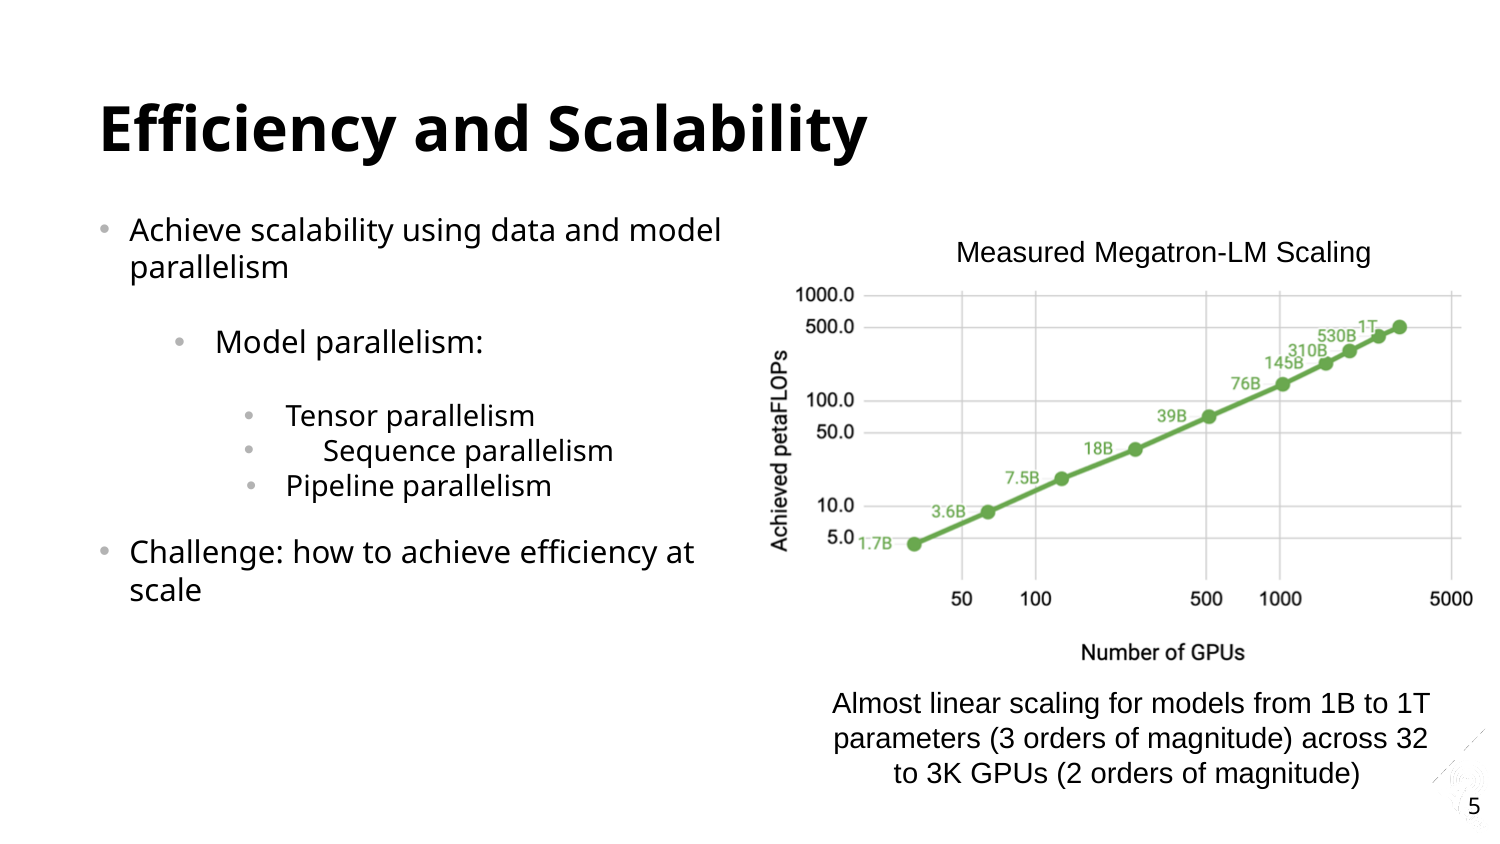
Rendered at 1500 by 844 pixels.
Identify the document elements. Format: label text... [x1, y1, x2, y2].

picture [1448, 760, 1489, 779]
text_box Almost linear scaling for models from 1B to 1T parameters (3 orders of magnitude) across 32 to 3K GPUs (2 orders of magnitude) [815, 696, 1448, 805]
slide_number 5 [1403, 779, 1494, 844]
title Efficiency and Scalability [85, 90, 1415, 172]
text_box Measured Megatron-LM Scaling [941, 226, 1388, 257]
picture [706, 258, 1484, 687]
list Achieve scalability using data and model parallelism Model parallelism: Tensor parallelism Sequence parallelism Pipeline parallelism Challenge: how to achieve efficiency at scale [85, 204, 750, 734]
